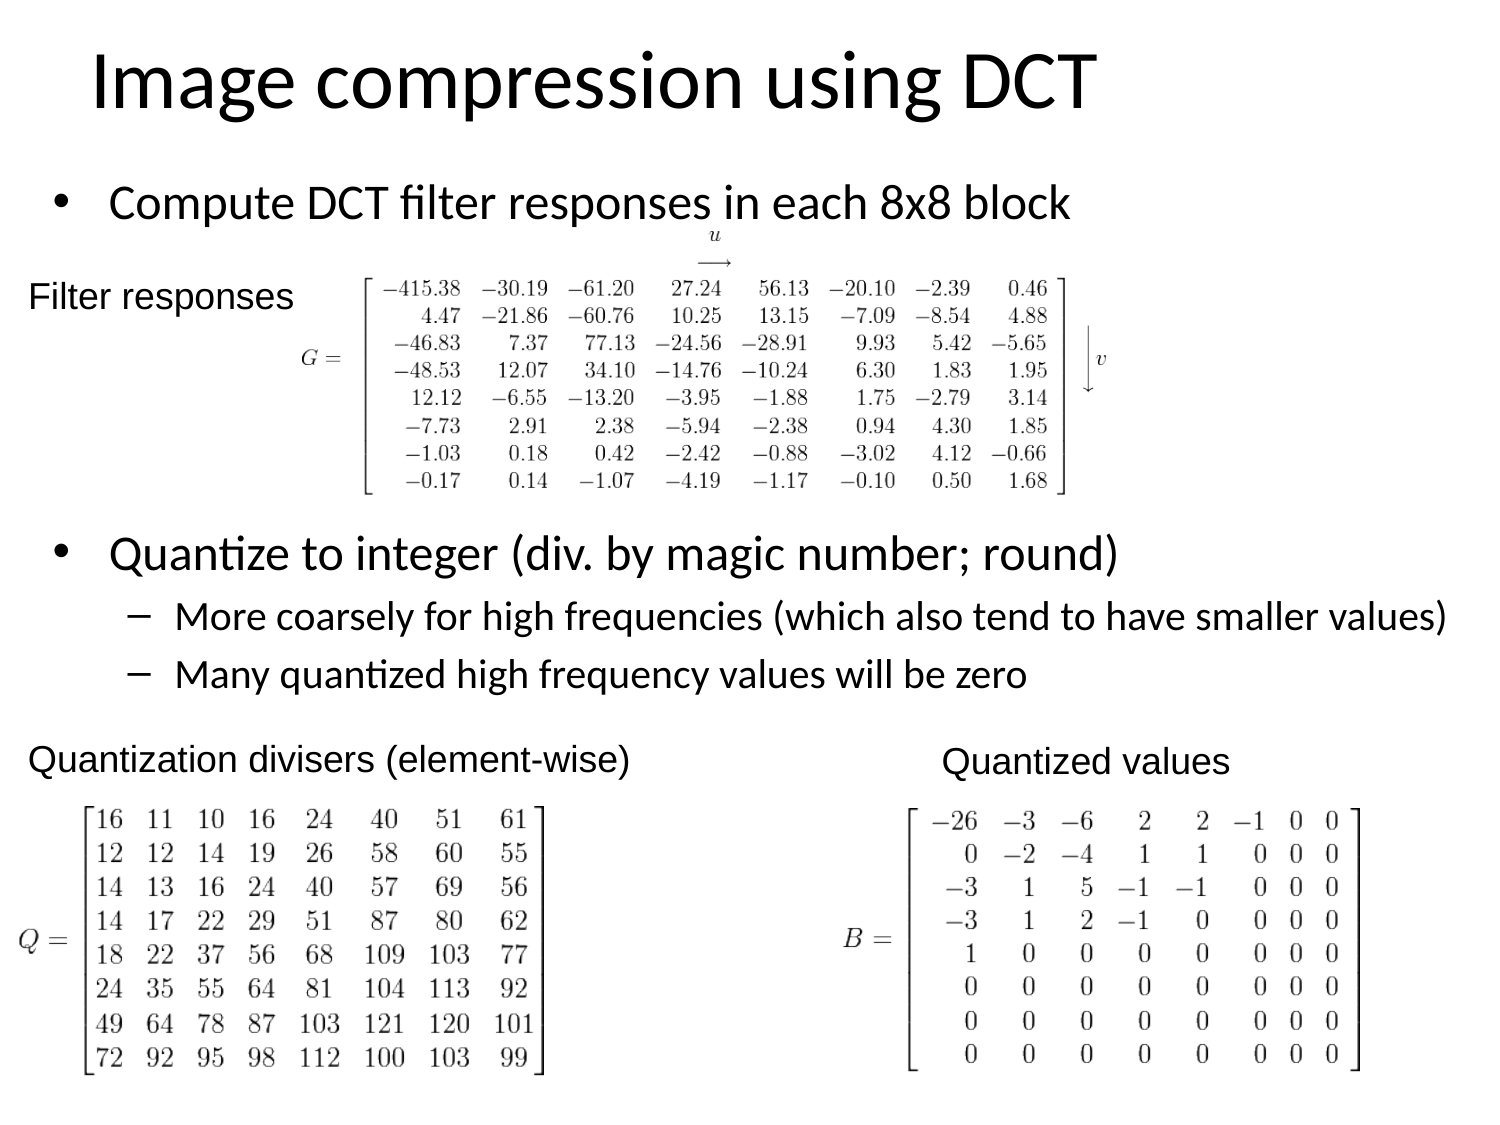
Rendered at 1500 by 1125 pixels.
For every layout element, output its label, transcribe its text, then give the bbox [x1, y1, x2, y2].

text_box Quantized values [926, 729, 1246, 790]
list Compute DCT filter responses in each 8x8 block Quantize to integer (div. by magic number; round) More coarsely for high frequencies (which also tend to have smaller values) Many quantized high frequency values will be zero [37, 162, 1475, 1005]
picture [302, 231, 1107, 497]
picture [18, 806, 544, 1078]
text_box Quantization divisers (element-wise) [13, 727, 646, 788]
text_box Filter responses [13, 264, 297, 325]
title Image compression using DCT [75, 0, 1425, 150]
picture [842, 808, 1360, 1073]
